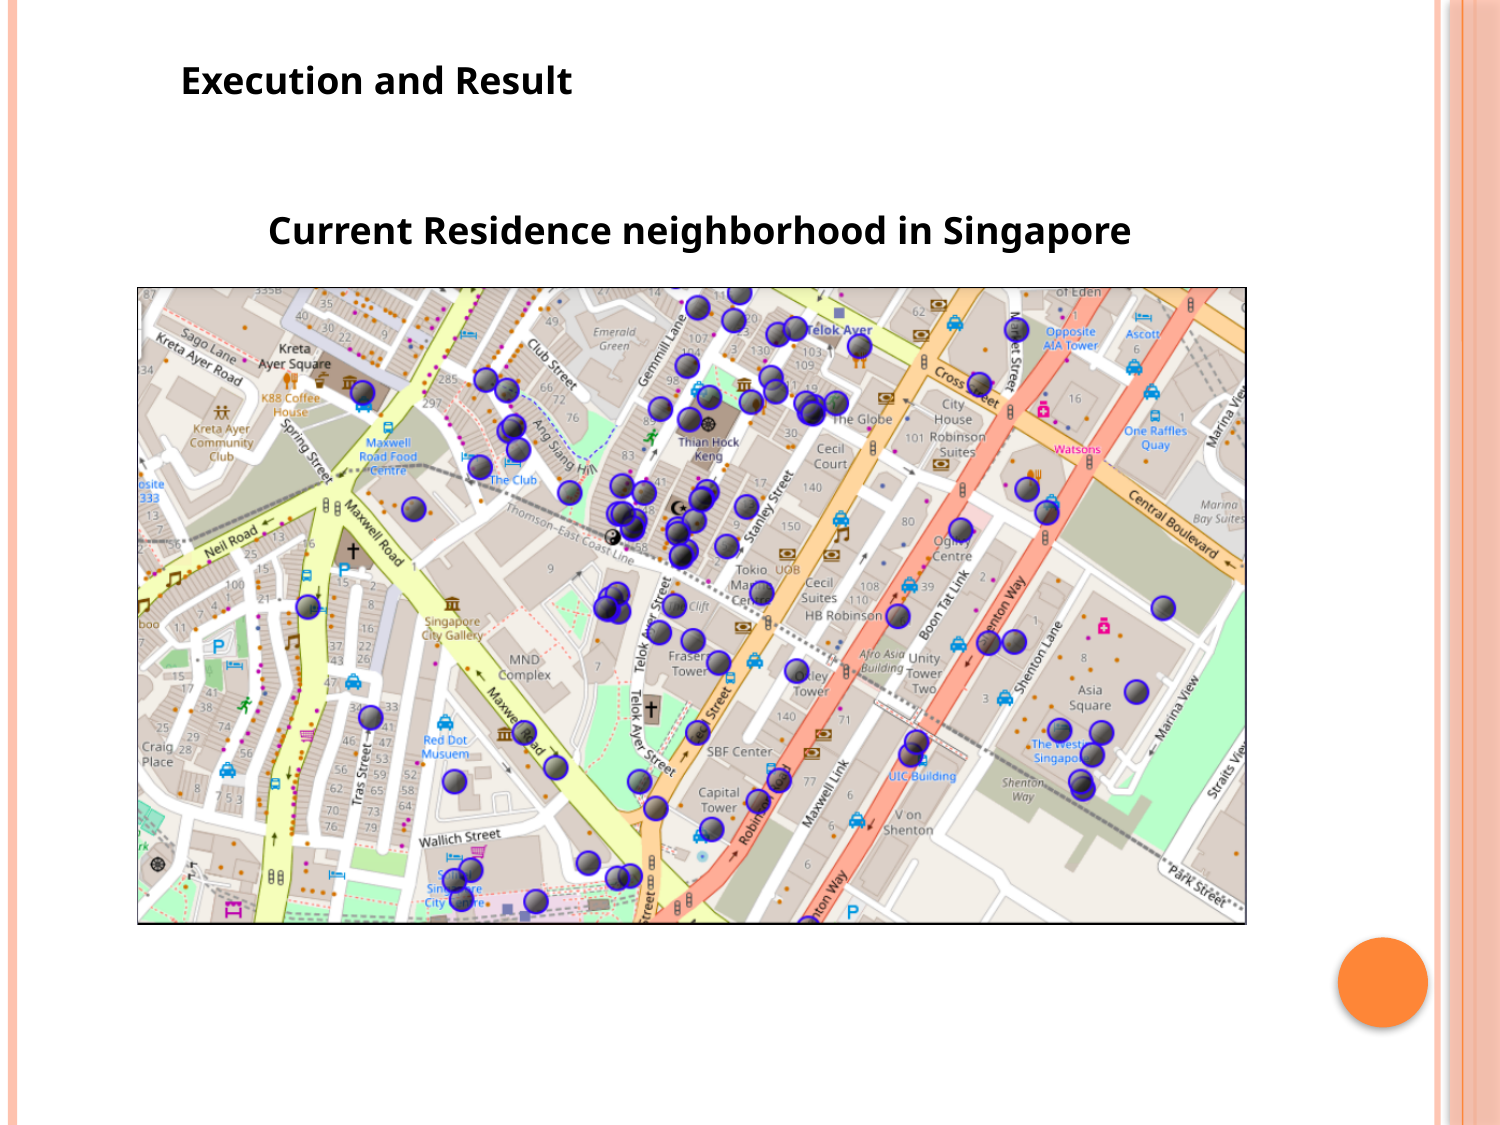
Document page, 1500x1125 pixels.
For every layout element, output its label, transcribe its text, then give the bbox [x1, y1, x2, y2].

picture [136, 286, 1248, 926]
text_box Current Residence neighborhood in Singapore [253, 199, 1148, 284]
text_box Execution and Result [165, 49, 599, 155]
